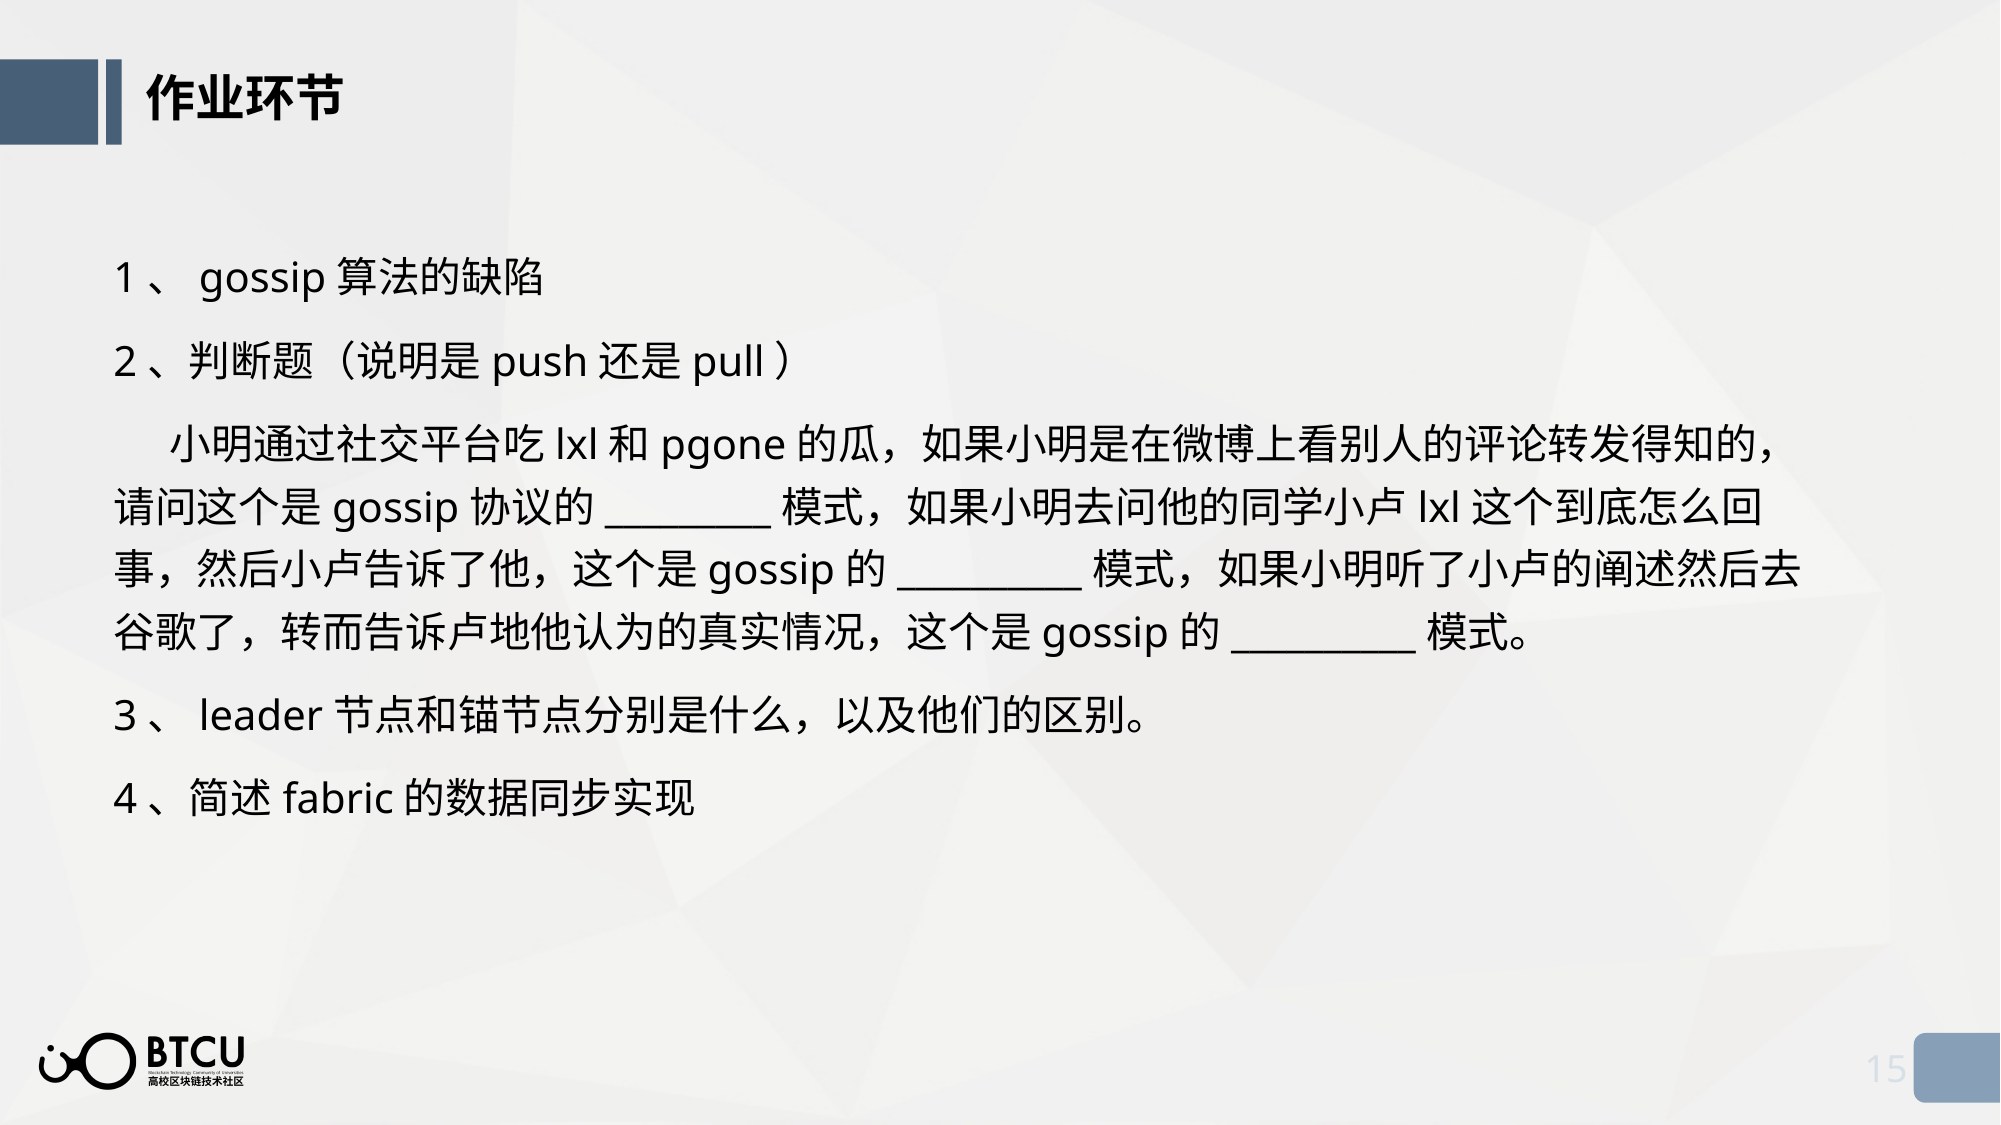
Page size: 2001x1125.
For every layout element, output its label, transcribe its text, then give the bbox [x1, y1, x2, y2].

text_box 15 [1849, 1037, 2000, 1104]
text_box [0, 59, 99, 145]
picture [18, 997, 274, 1125]
list 1、gossip算法的缺陷 2、判断题（说明是push还是pull） 小明通过社交平台吃lxl和pgone的瓜，如果小明是在微博上看别人的评论转发得知的，请问这个是gossip协议的_________模式，如果小明去问他的同学小卢lxl这个到底怎么回事，然后小卢告诉了他，这个是gossip的__________模式，如果小明听了小卢的阐述然后去谷歌了，转而告诉卢地他认为的真实情况，这个是gossip的__________模式。 3、leader节点和锚节点分别是什么，以及他们的区别。 4、简述fabric的数据同步实现 [98, 231, 1824, 659]
text_box 作业环节 [130, 58, 361, 134]
text_box [1916, 1032, 2000, 1037]
text_box [106, 59, 122, 145]
